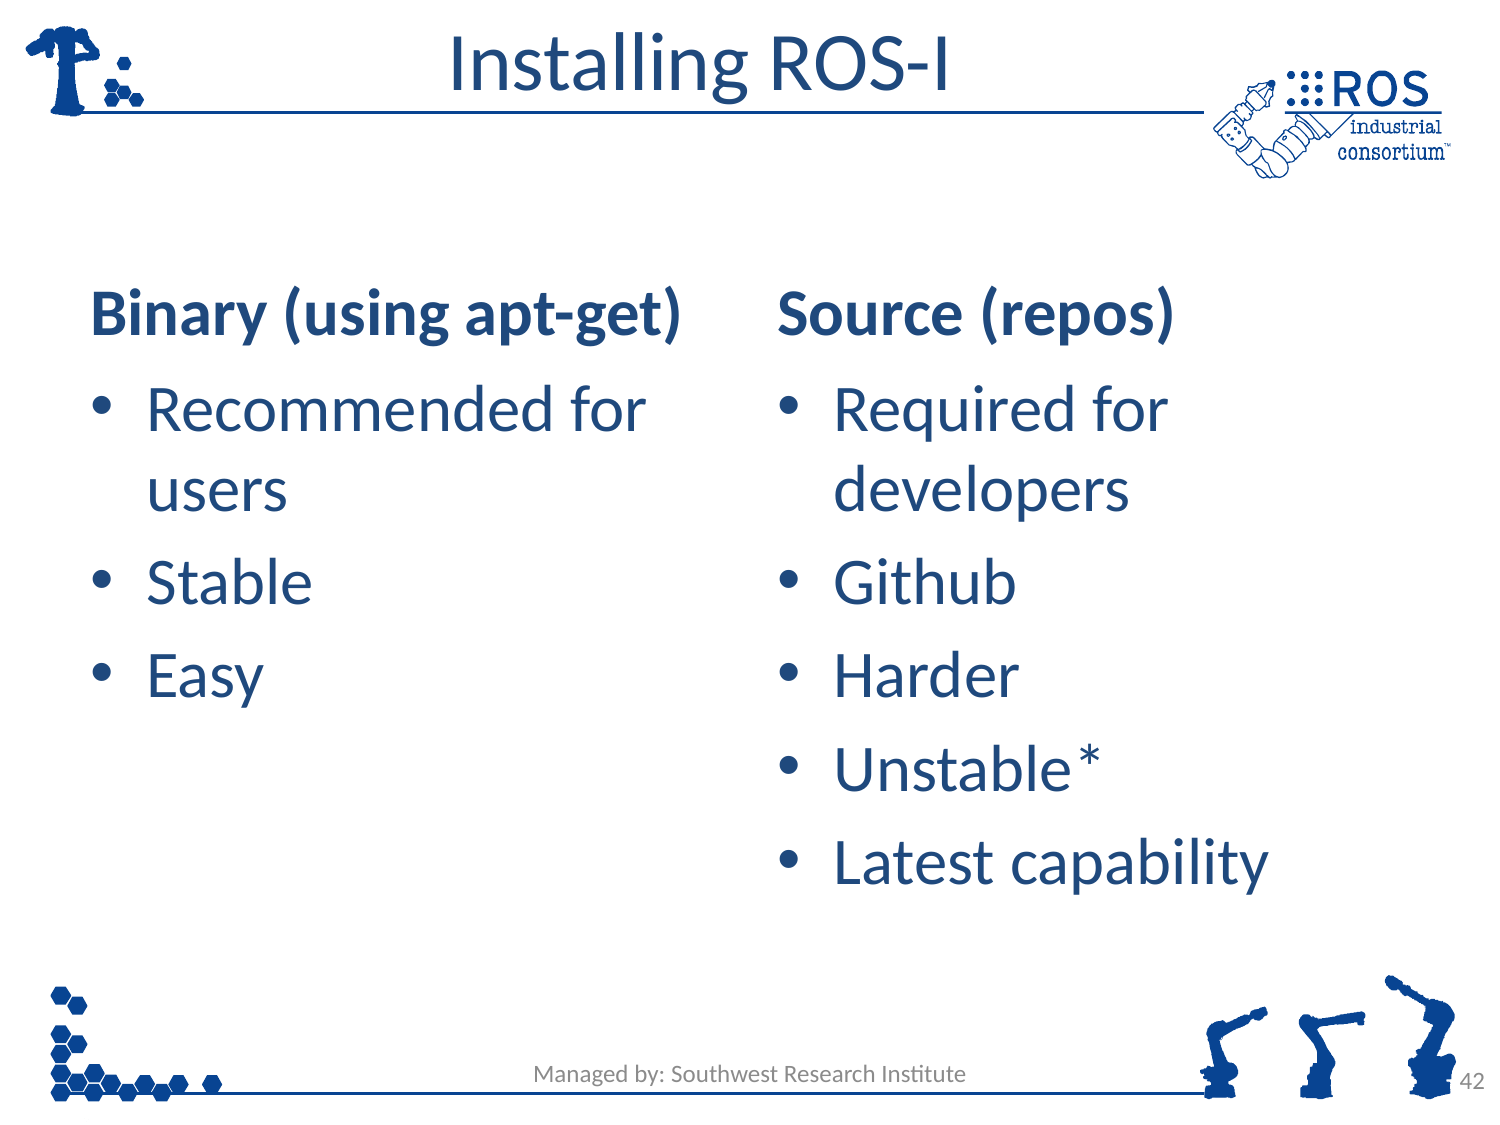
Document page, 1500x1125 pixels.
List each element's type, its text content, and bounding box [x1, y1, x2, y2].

slide_number 42 [1149, 1050, 1500, 1110]
slide_number [99, 1025, 388, 1085]
footer Managed by: Southwest Research Institute [468, 1042, 1032, 1103]
title Installing ROS-I [150, 0, 1250, 113]
list Source (repos) [761, 251, 1425, 356]
list Recommended for users Stable Easy [75, 356, 738, 1005]
list Binary (using apt-get) [75, 251, 738, 356]
list Required for developers Github Harder Unstable* Latest capability [761, 356, 1425, 1005]
